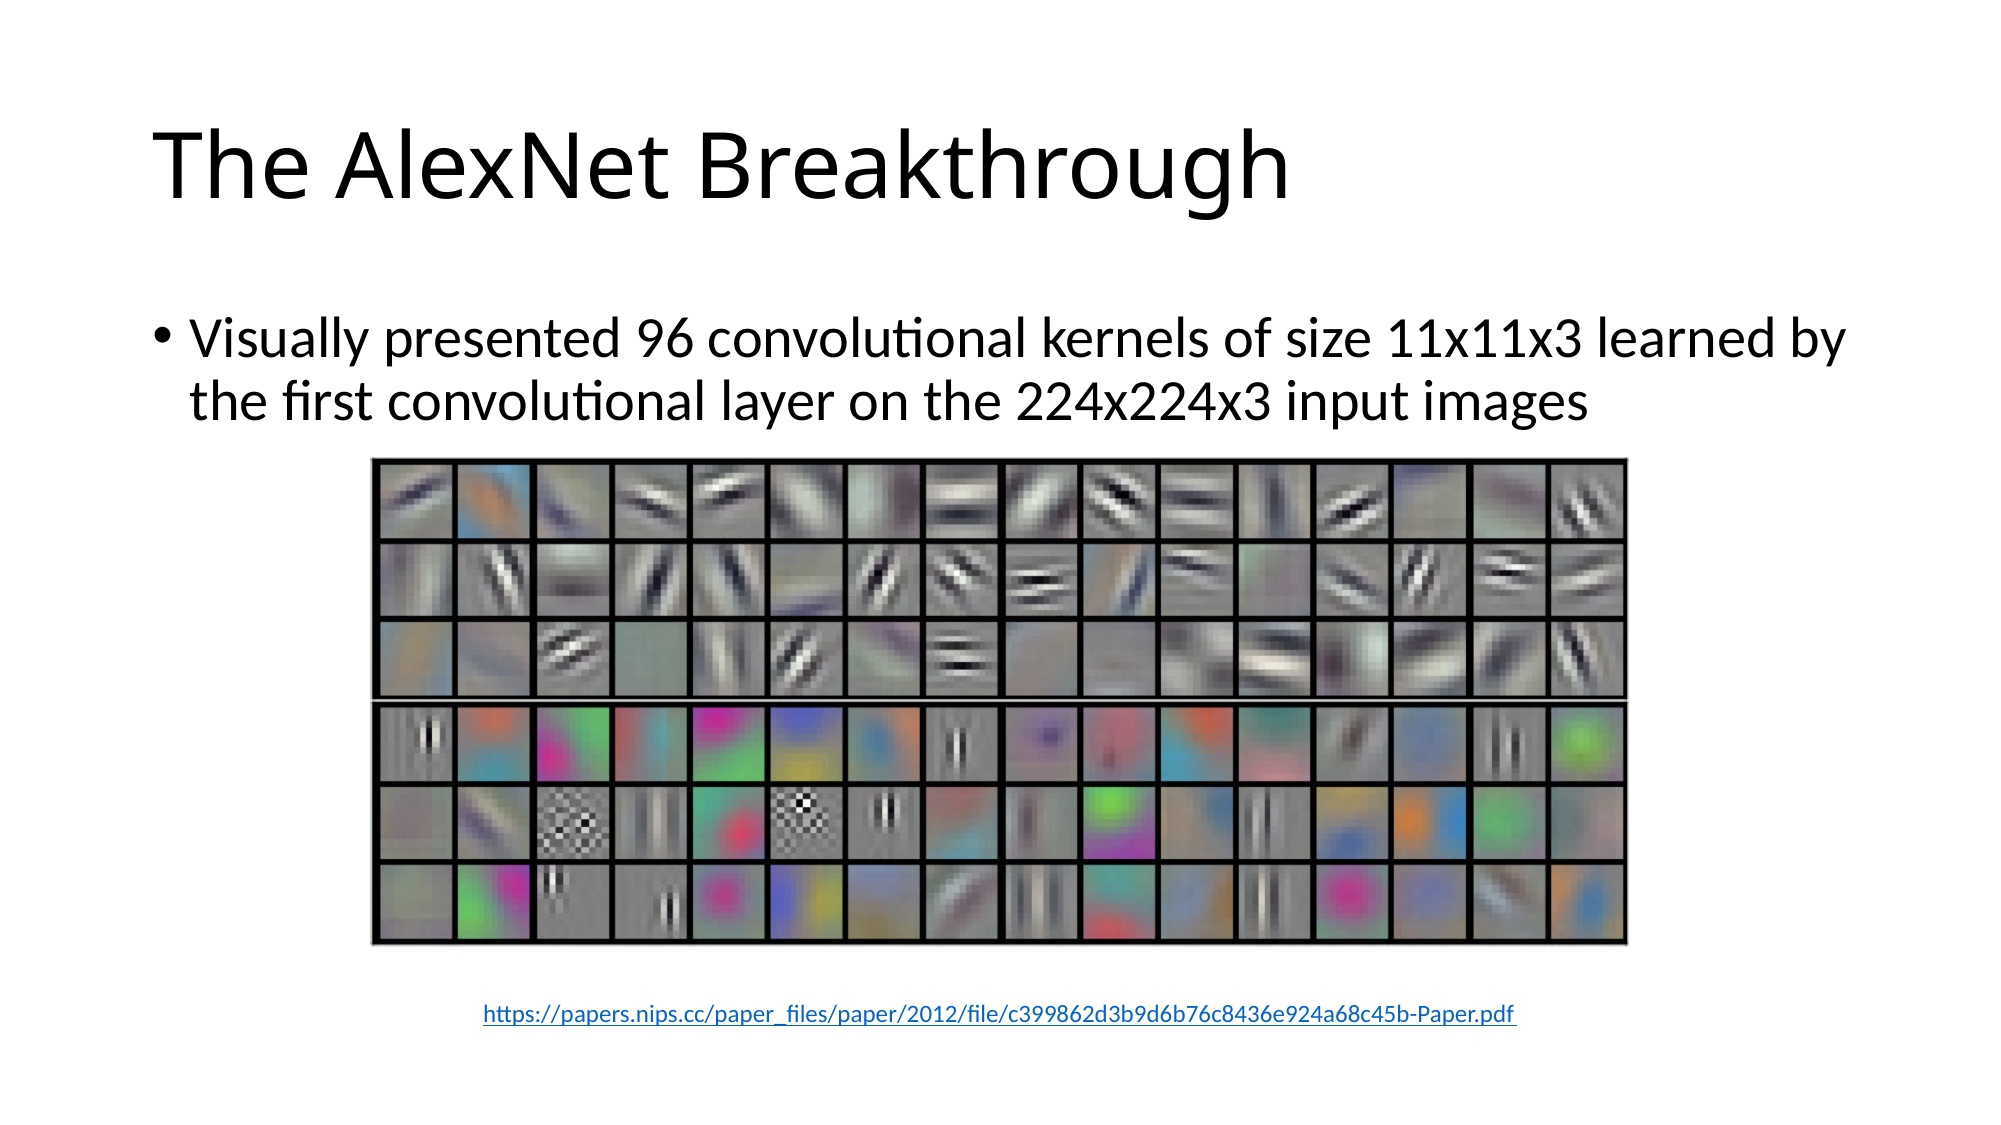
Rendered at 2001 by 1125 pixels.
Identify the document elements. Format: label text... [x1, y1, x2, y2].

picture [362, 444, 1638, 954]
title The AlexNet Breakthrough [137, 59, 1863, 278]
list Visually presented 96 convolutional kernels of size 11x11x3 learned by the first convolutional layer on the 224x224x3 input images [137, 299, 1863, 1014]
text_box https://papers.nips.cc/paper_files/paper/2012/file/c399862d3b9d6b76c8436e924a68c45b-Paper.pdf [468, 990, 1532, 1036]
